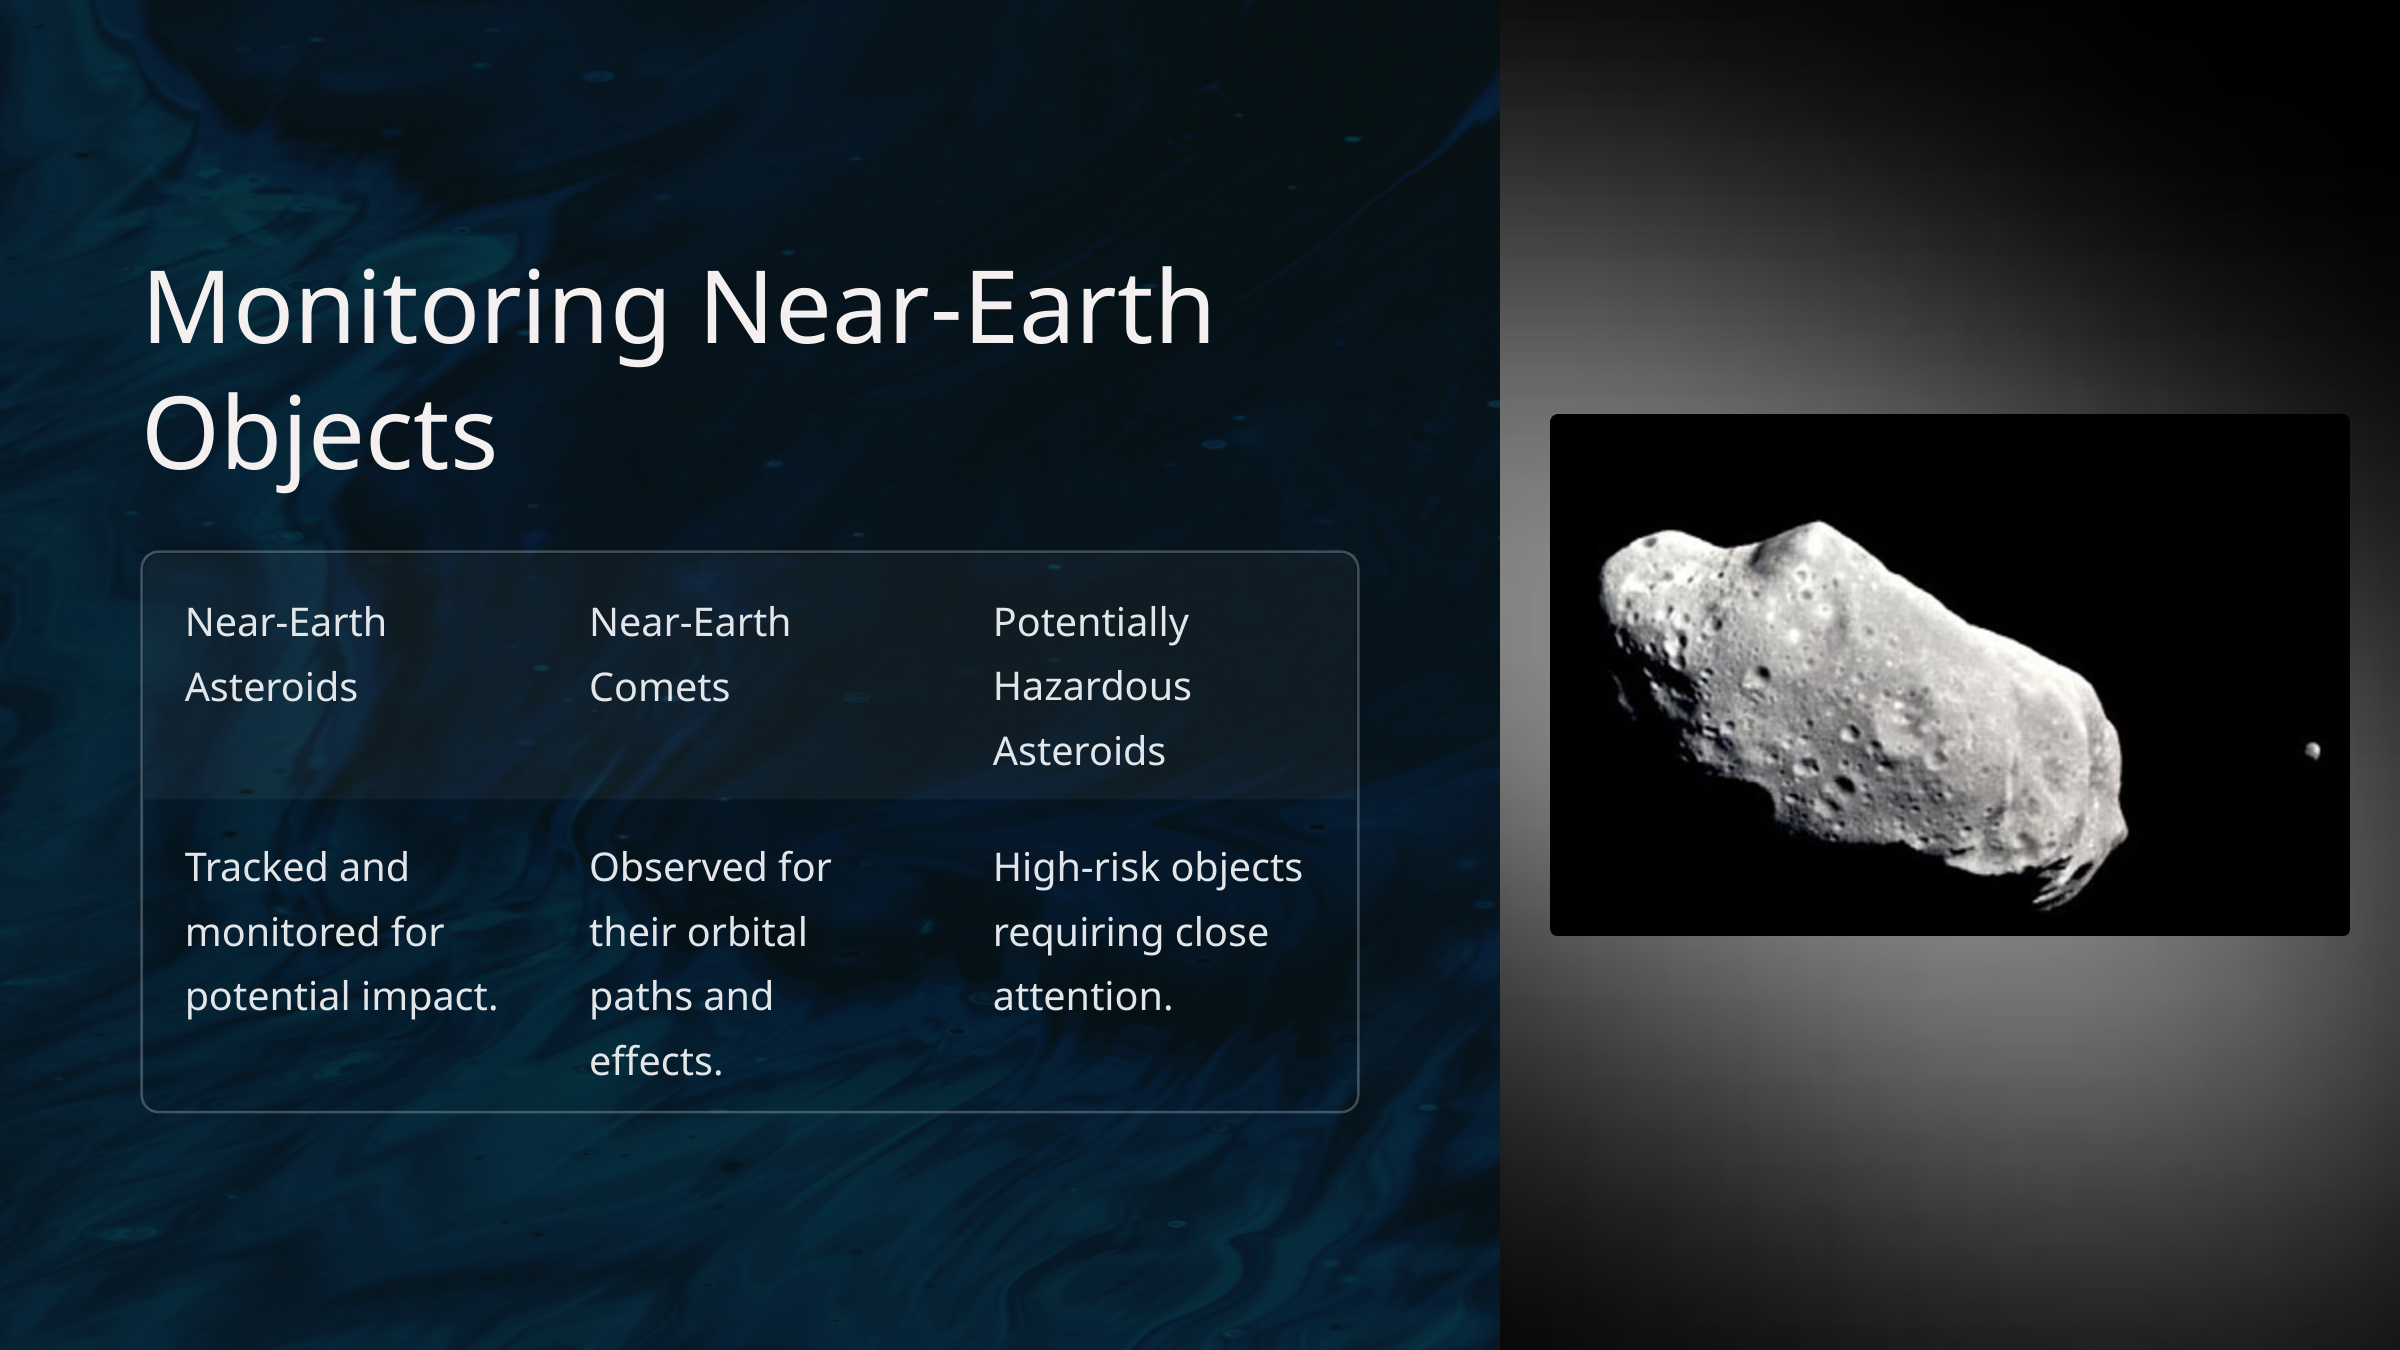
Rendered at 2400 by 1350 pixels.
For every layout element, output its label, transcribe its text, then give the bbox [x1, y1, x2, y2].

picture [0, 0, 2400, 1350]
text_box [144, 799, 1356, 1110]
text_box Near-Earth Comets [589, 579, 911, 710]
text_box High-risk objects requiring close attention. [993, 825, 1316, 1085]
text_box Potentially Hazardous Asteroids [993, 579, 1316, 774]
text_box [144, 554, 1356, 799]
text_box Tracked and monitored for potential impact. [184, 825, 507, 1085]
text_box Near-Earth Asteroids [184, 579, 507, 710]
text_box Monitoring Near-Earth Objects [141, 237, 1359, 491]
text_box Observed for their orbital paths and effects. [589, 825, 911, 1085]
